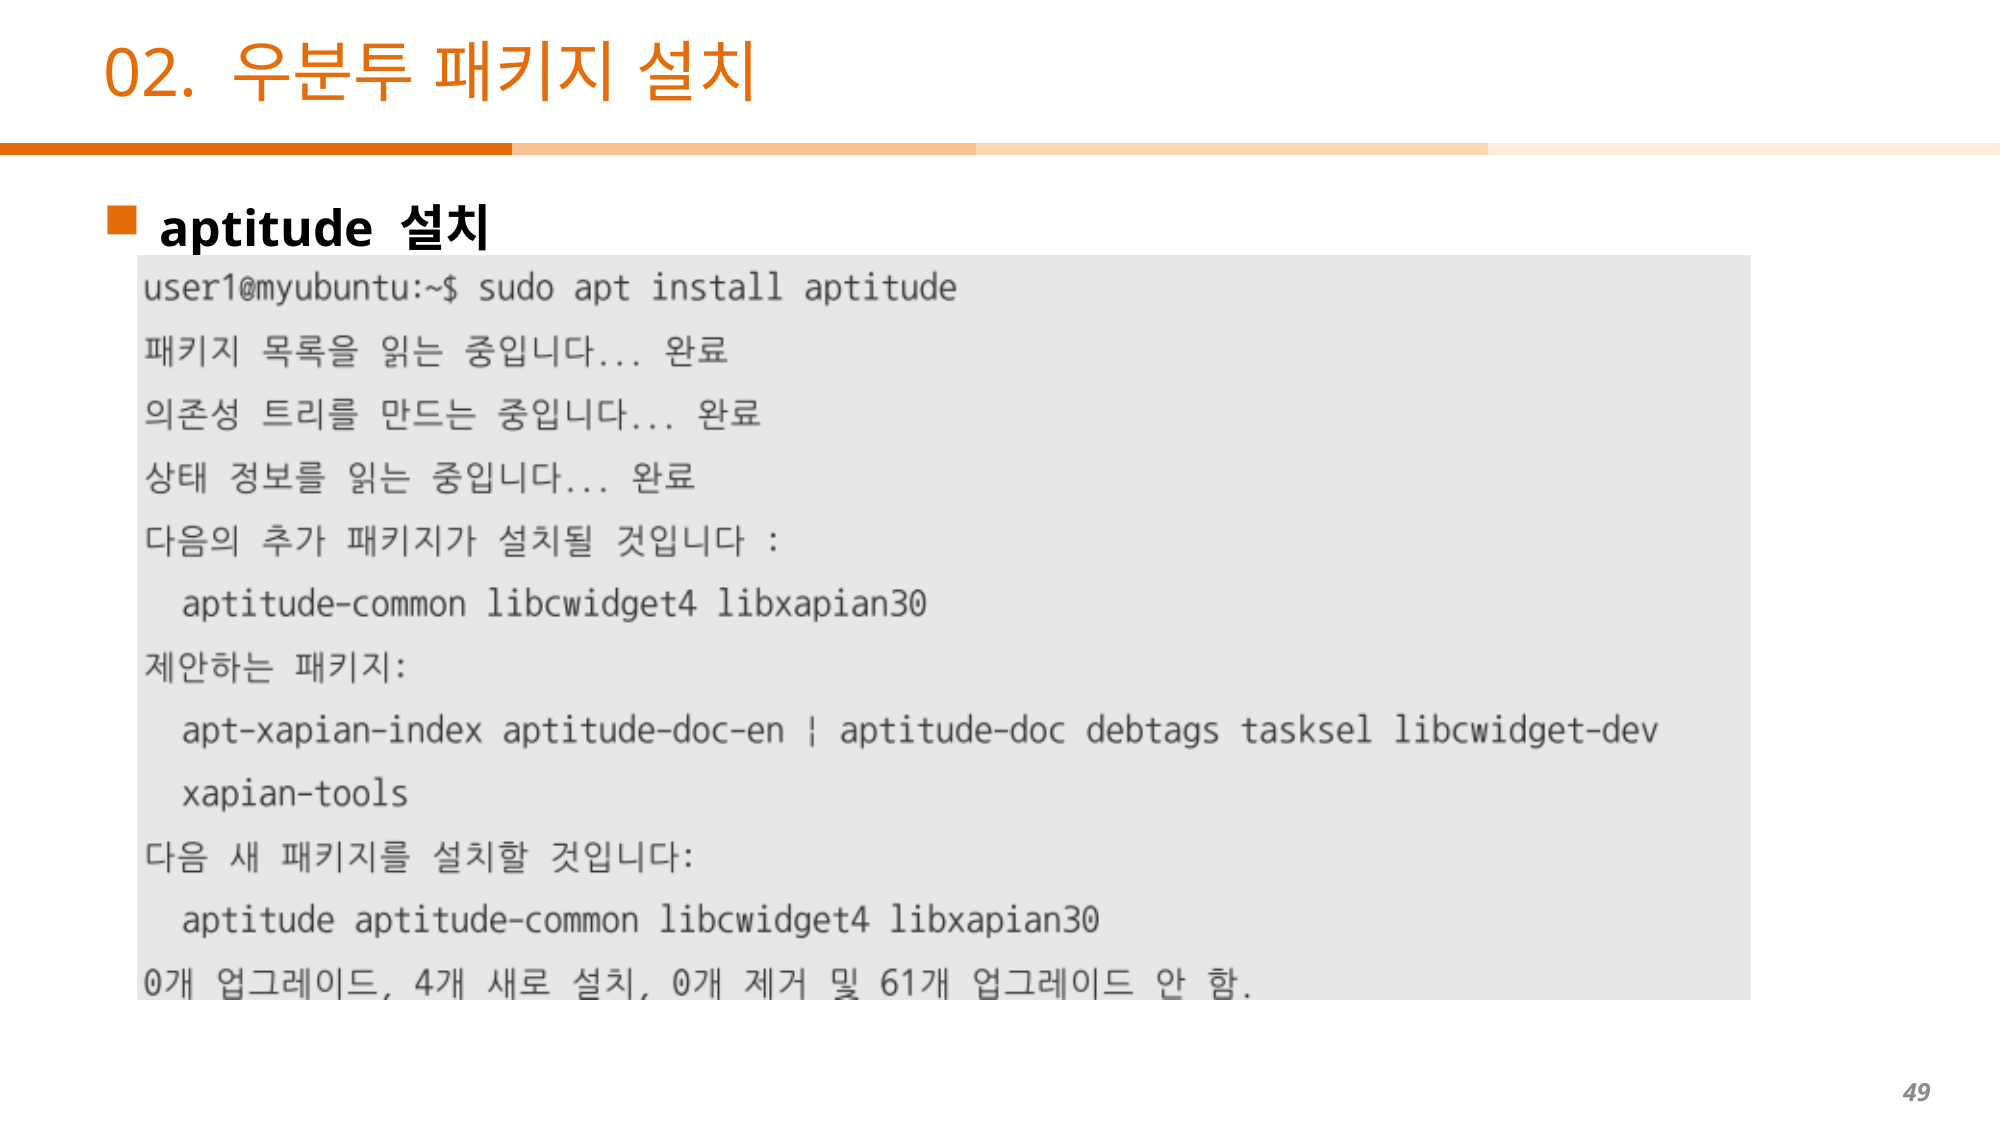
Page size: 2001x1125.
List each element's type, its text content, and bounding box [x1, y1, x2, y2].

title 02. 우분투 패키지 설치 [88, 18, 1920, 122]
list aptitude 설치 [88, 176, 1920, 1083]
picture [137, 255, 1752, 1000]
